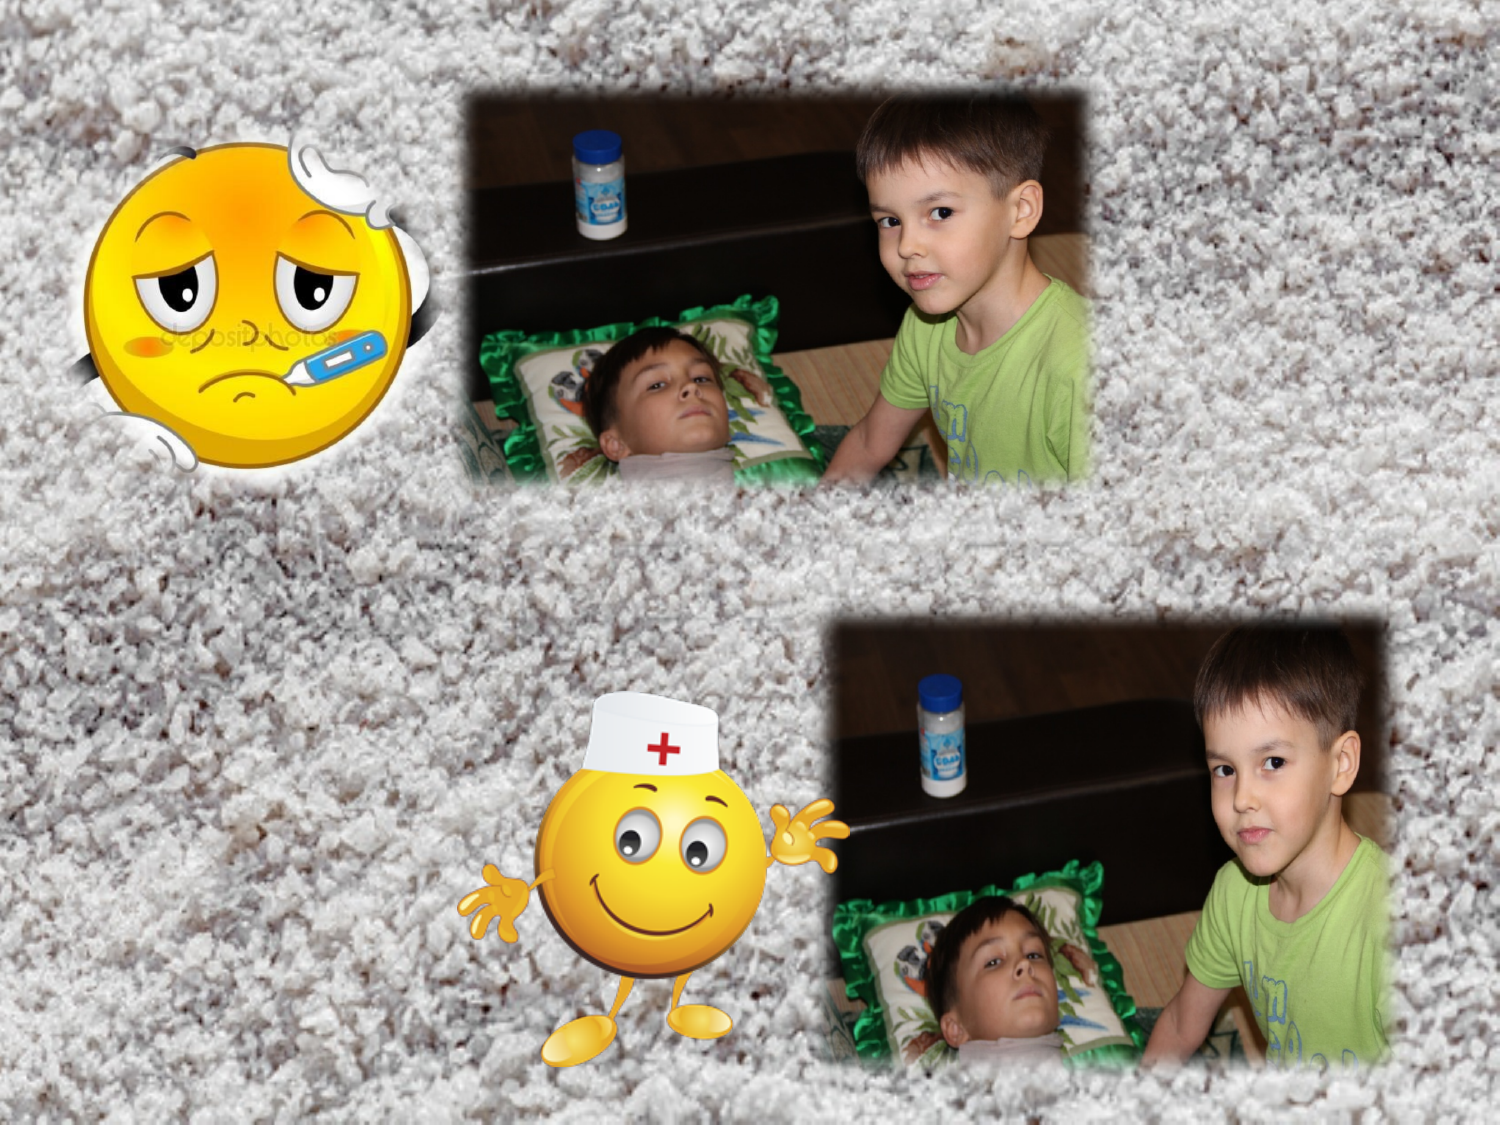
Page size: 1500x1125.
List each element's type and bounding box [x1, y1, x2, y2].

picture [456, 597, 1407, 1079]
picture [46, 70, 1106, 505]
list [0, 0, 1500, 1125]
